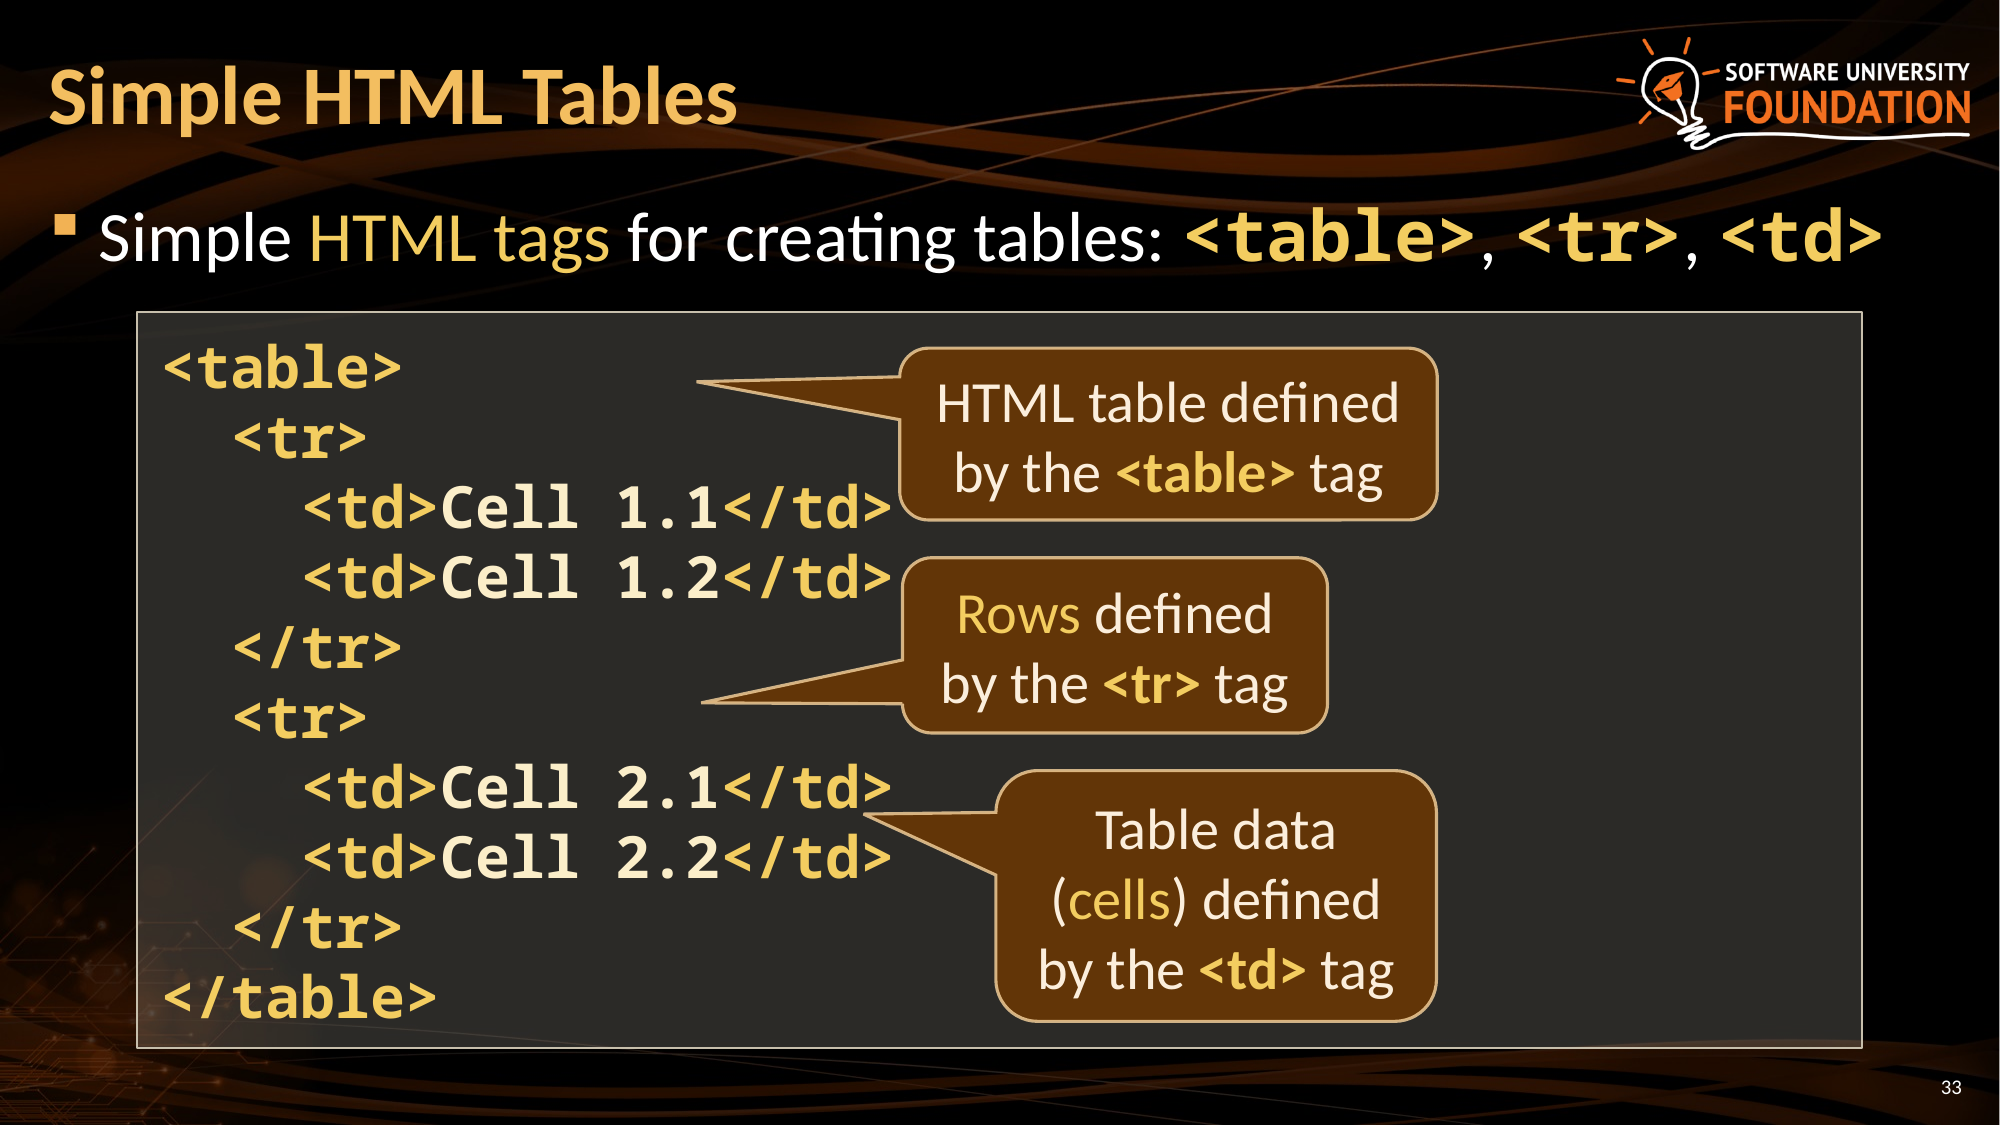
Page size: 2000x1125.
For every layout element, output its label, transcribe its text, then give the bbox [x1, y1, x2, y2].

picture [0, 0, 2000, 1125]
text_box Rows defined by the <tr> tag [700, 556, 1329, 735]
slide_number 33 [1897, 1095, 1968, 1103]
list Simple HTML tags for creating tables: <table>, <tr>, <td> [31, 181, 1968, 1095]
text_box Table data (cells) defined by the <td> tag [863, 769, 1438, 1023]
text_box HTML table defined by the <table> tag [696, 347, 1439, 522]
text_box <table> <tr> <td>Cell 1.1</td> <td>Cell 1.2</td> </tr> <tr> <td>Cell 2.1</td> <td>Cell 2.2</td> </tr> </table> [136, 312, 1862, 1048]
title Simple HTML Tables [30, 6, 1602, 189]
